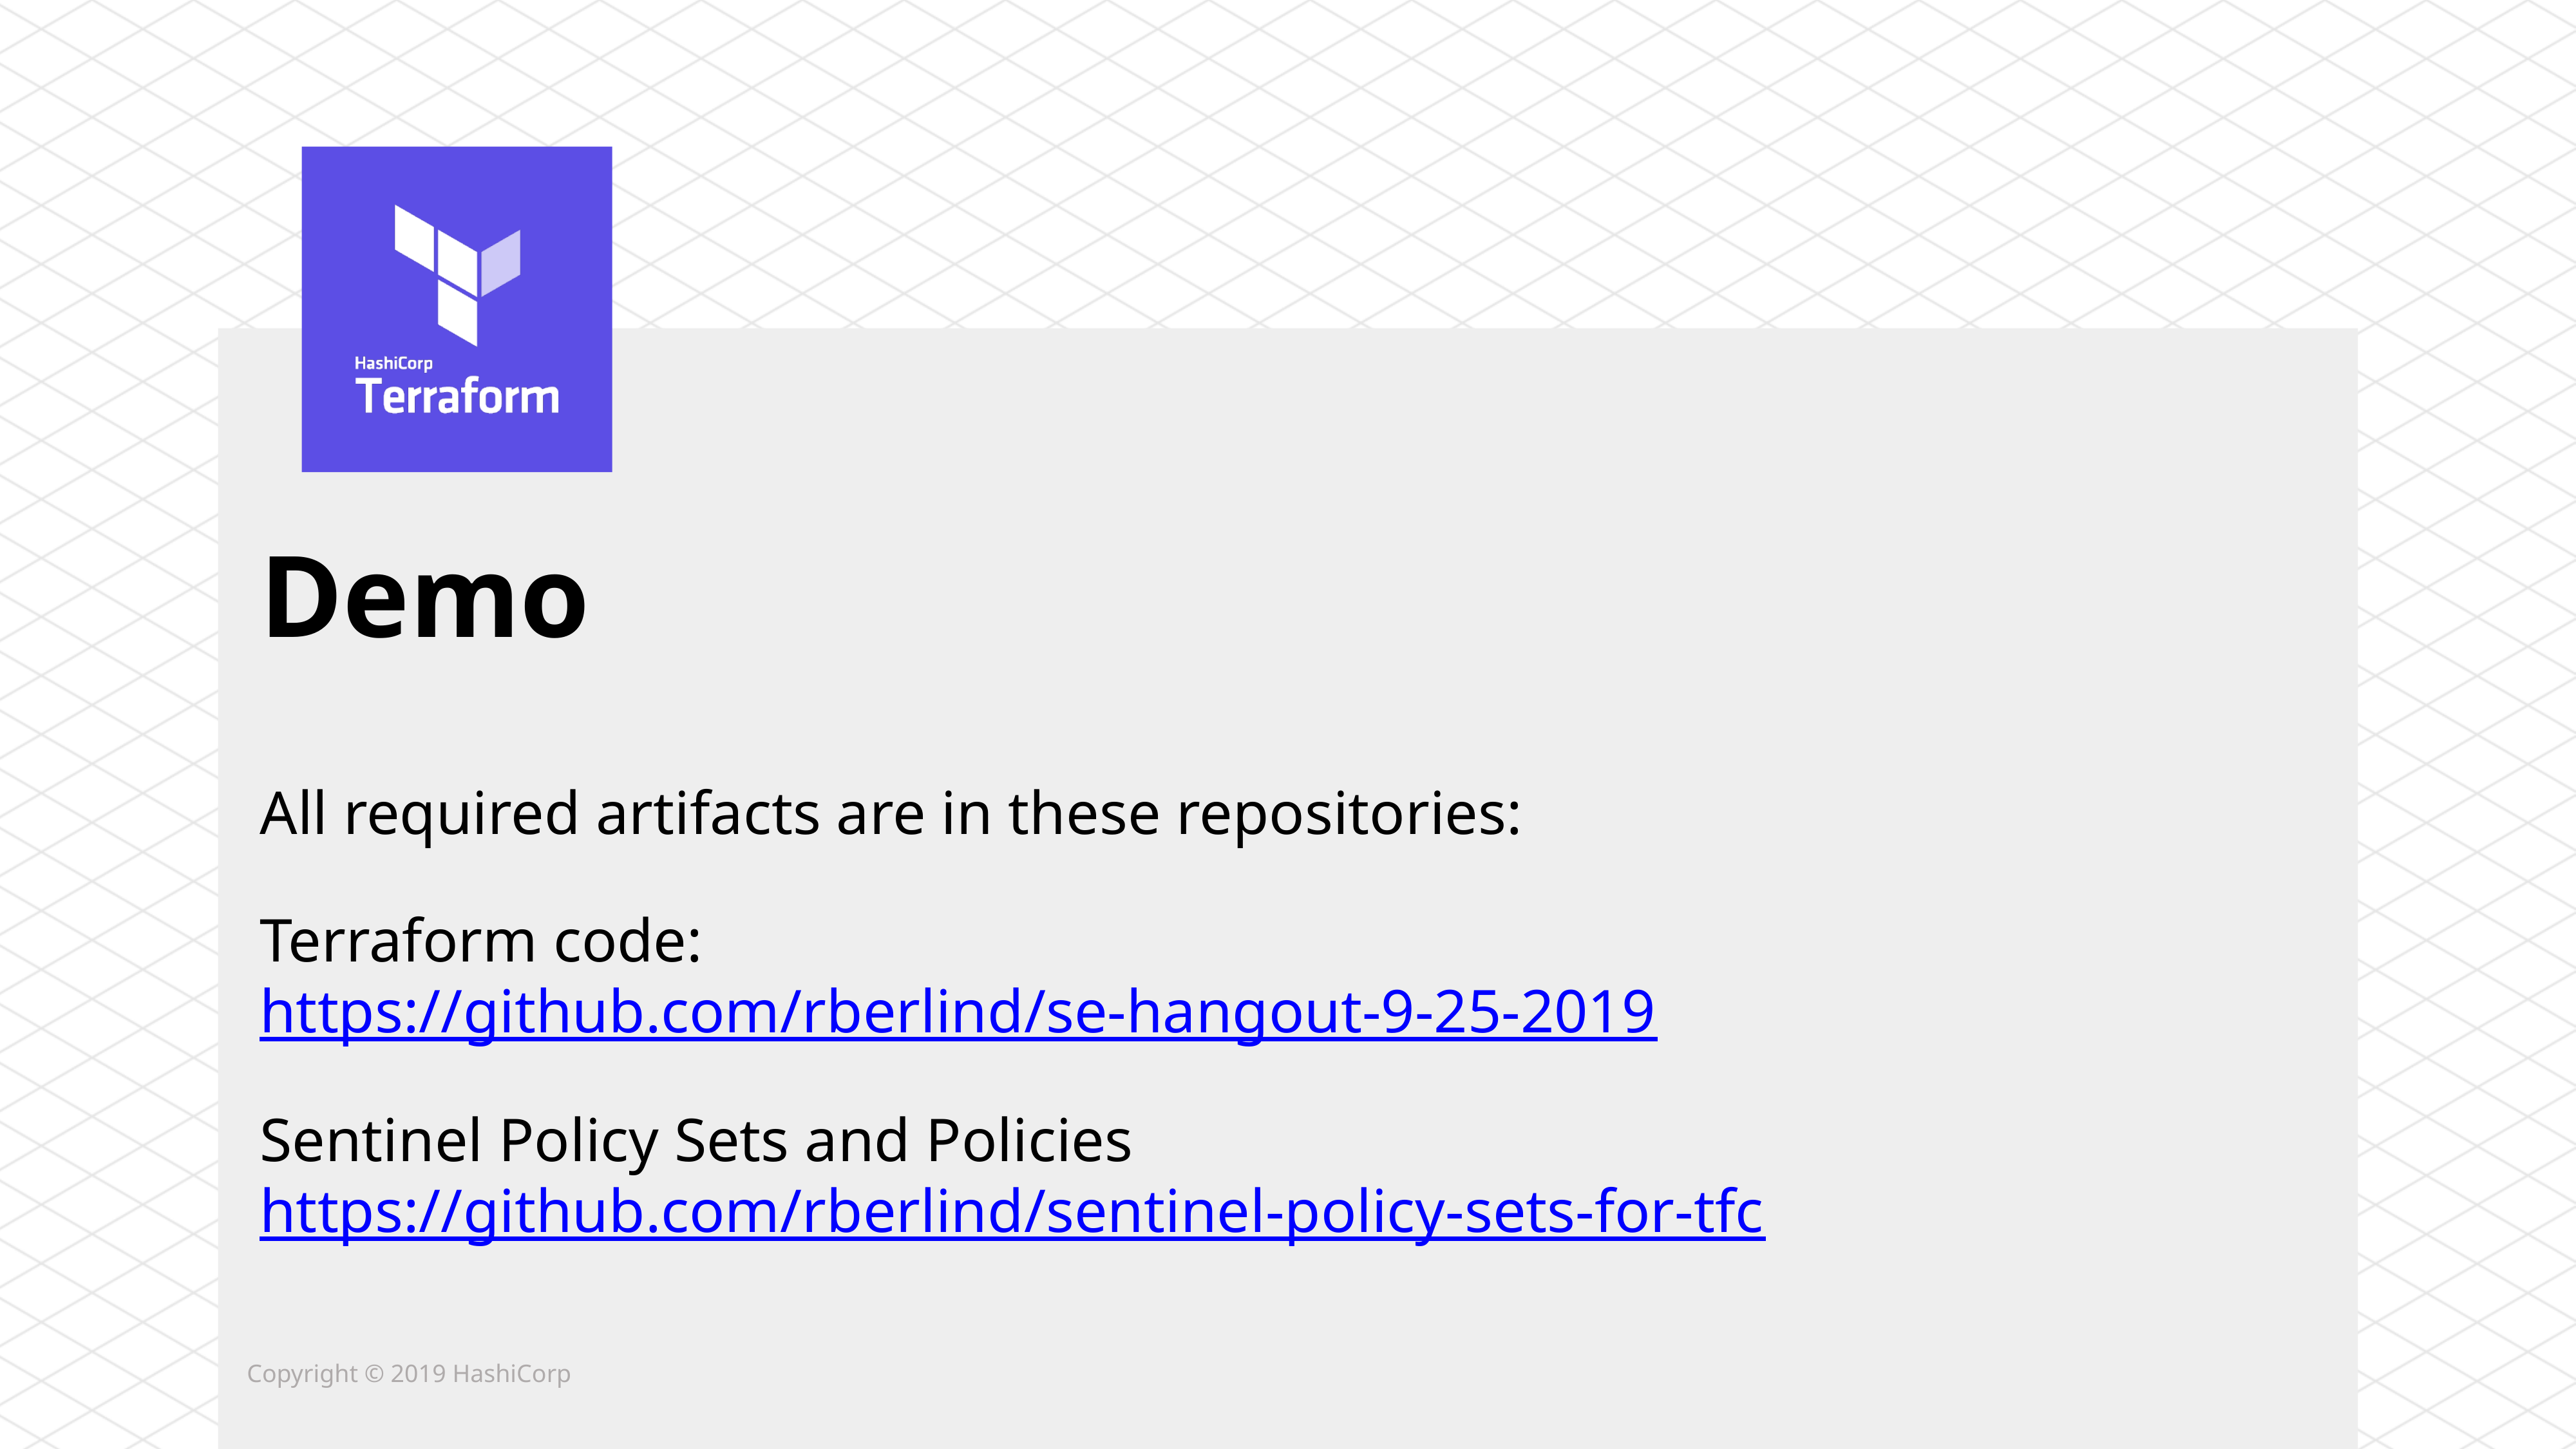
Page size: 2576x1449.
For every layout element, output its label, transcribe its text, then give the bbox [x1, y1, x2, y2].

picture [355, 204, 558, 414]
picture [0, 0, 2576, 1449]
title Demo All required artifacts are in these repositories: Terraform code: https://github.com/rberlind/se-hangout-9-25-2019 Sentinel Policy Sets and Policies https://github.com/rberlind/sentinel-policy-sets-for-tfc [245, 515, 2208, 1343]
